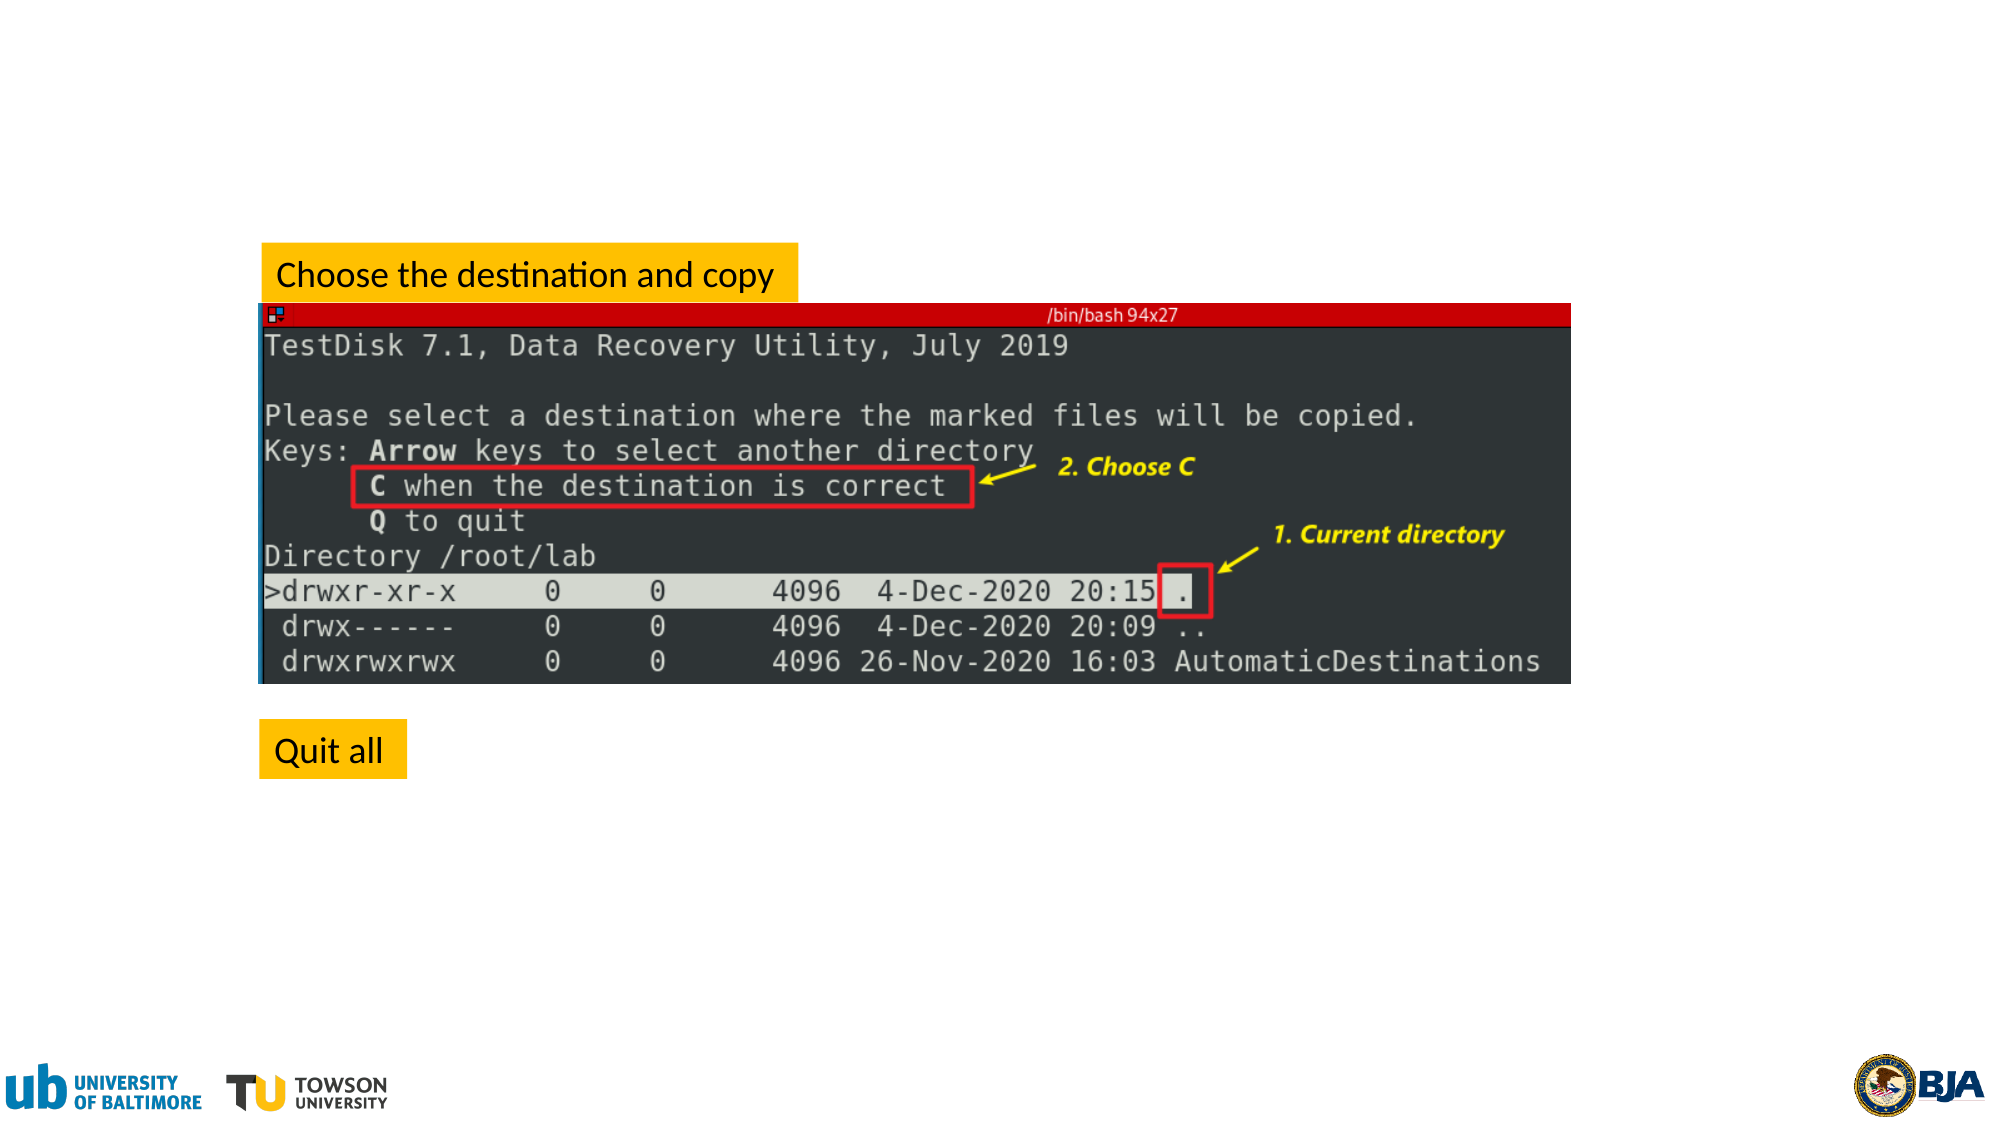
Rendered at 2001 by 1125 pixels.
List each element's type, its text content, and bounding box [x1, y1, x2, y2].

picture [1854, 1054, 1986, 1117]
picture [258, 303, 1572, 684]
text_box Choose the destination and copy [261, 242, 799, 303]
text_box Quit all [259, 719, 408, 779]
picture [0, 1031, 407, 1125]
